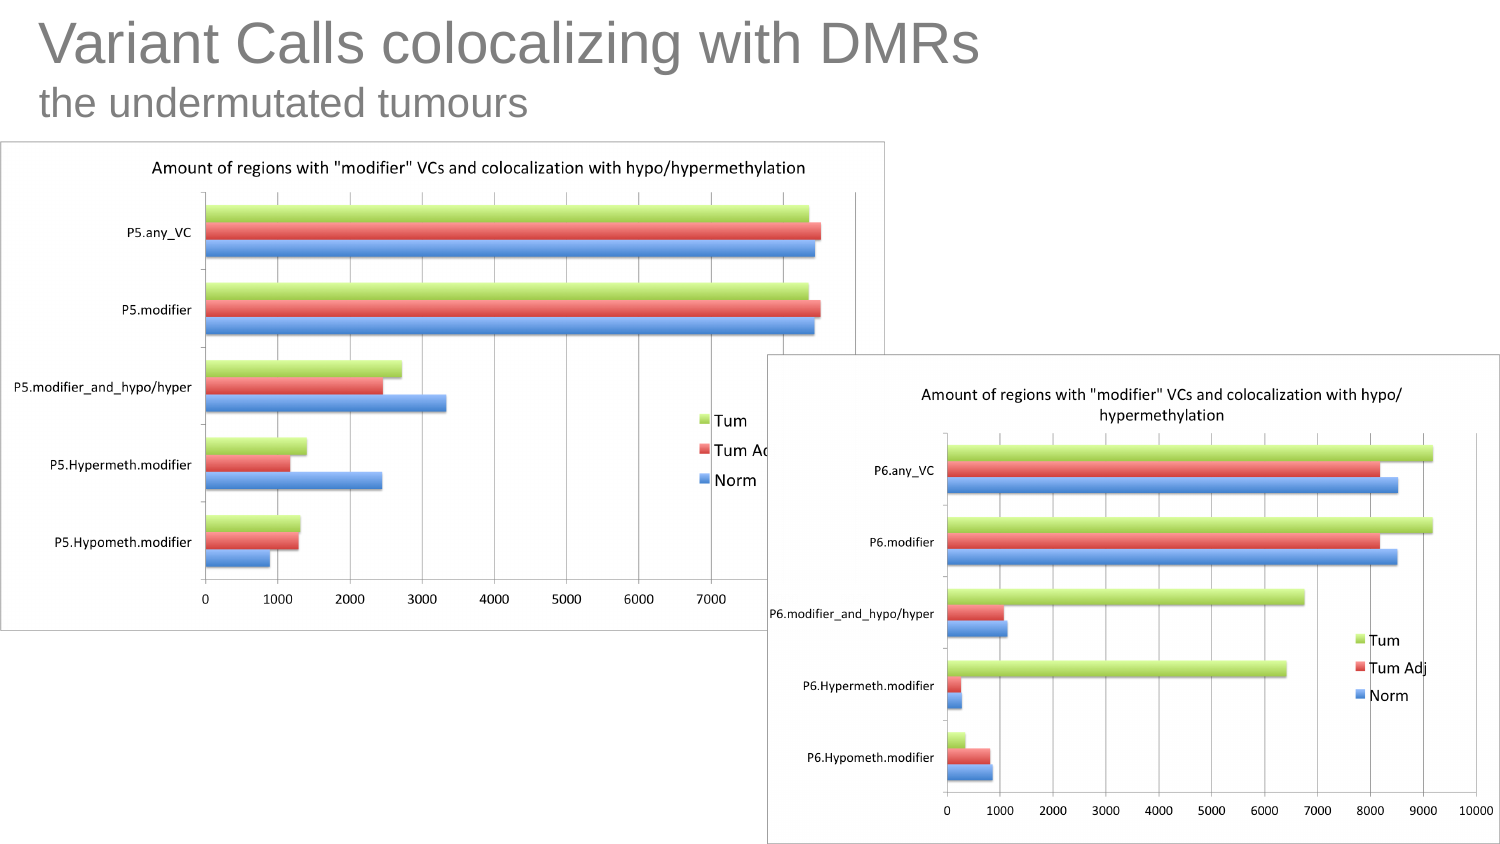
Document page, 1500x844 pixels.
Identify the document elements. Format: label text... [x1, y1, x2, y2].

picture [0, 140, 1500, 844]
title Variant Calls colocalizing with DMRs the undermutated tumours [24, 0, 1422, 85]
